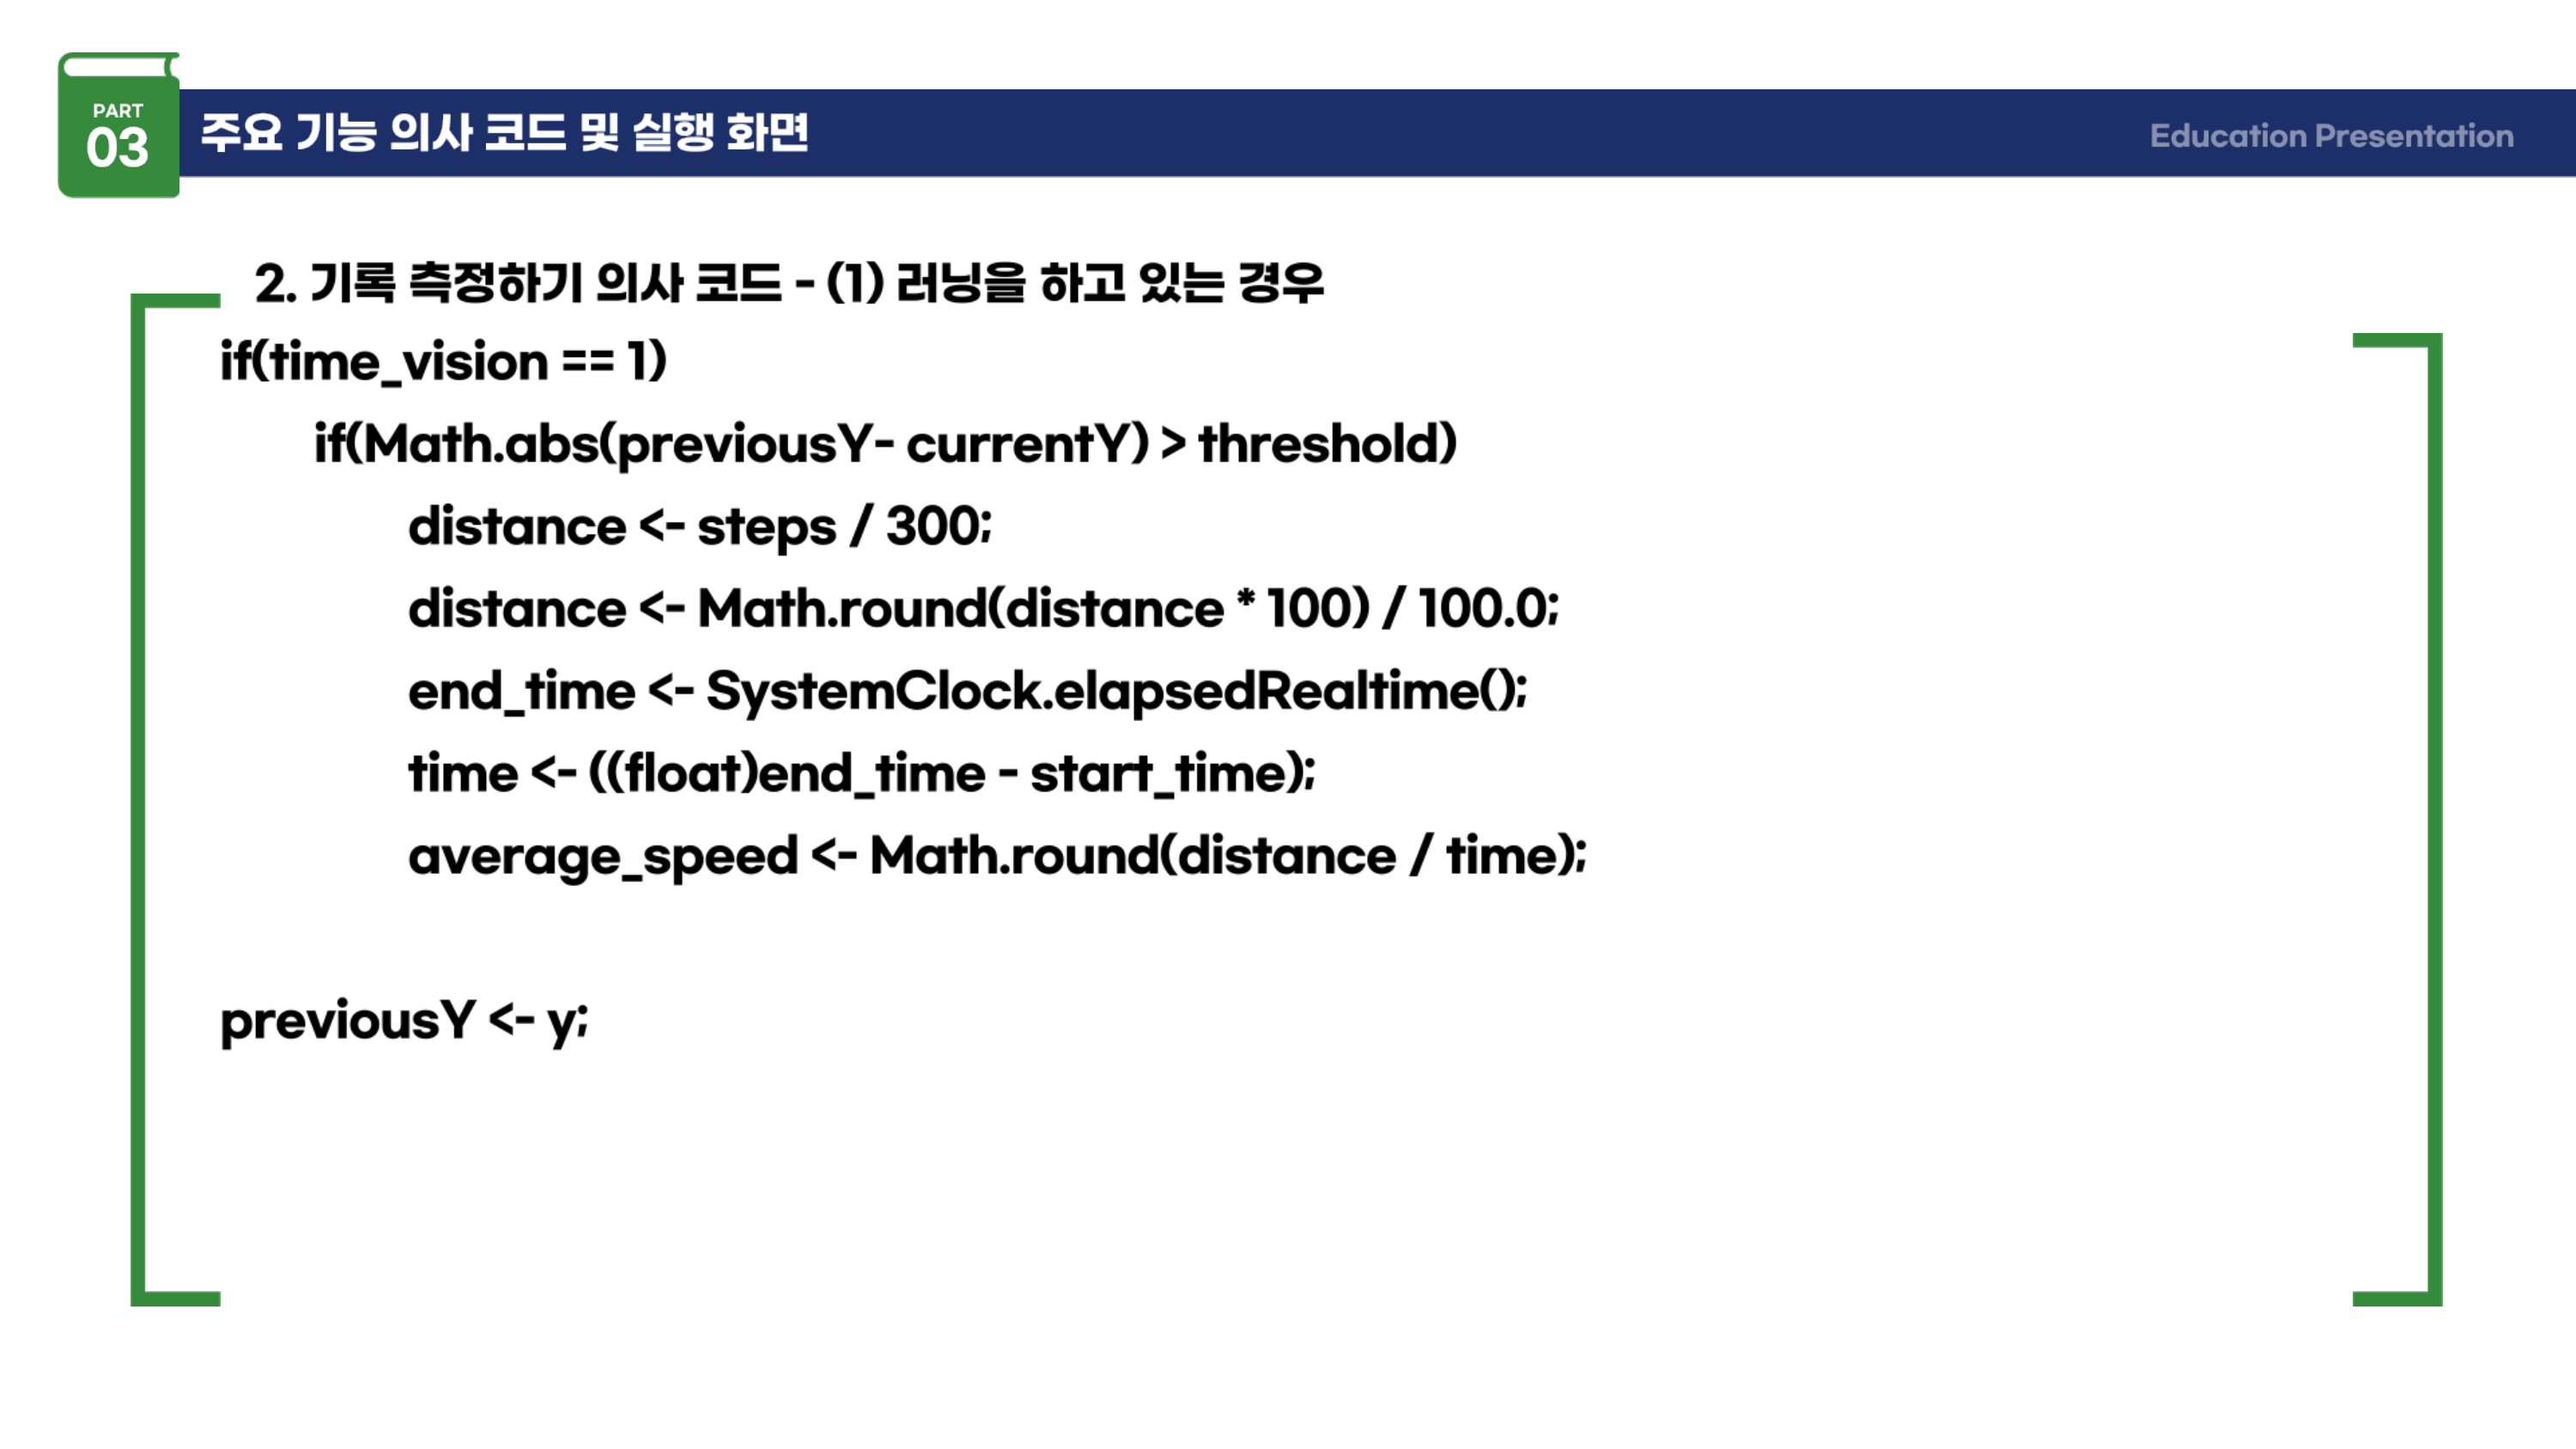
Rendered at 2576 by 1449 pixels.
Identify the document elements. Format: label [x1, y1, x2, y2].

picture [192, 99, 831, 189]
picture [2129, 114, 2530, 173]
text_box [58, 52, 179, 198]
picture [213, 248, 1612, 1080]
text_box [131, 294, 222, 1307]
text_box [184, 89, 2576, 178]
text_box [2353, 332, 2443, 1307]
picture [77, 98, 173, 209]
